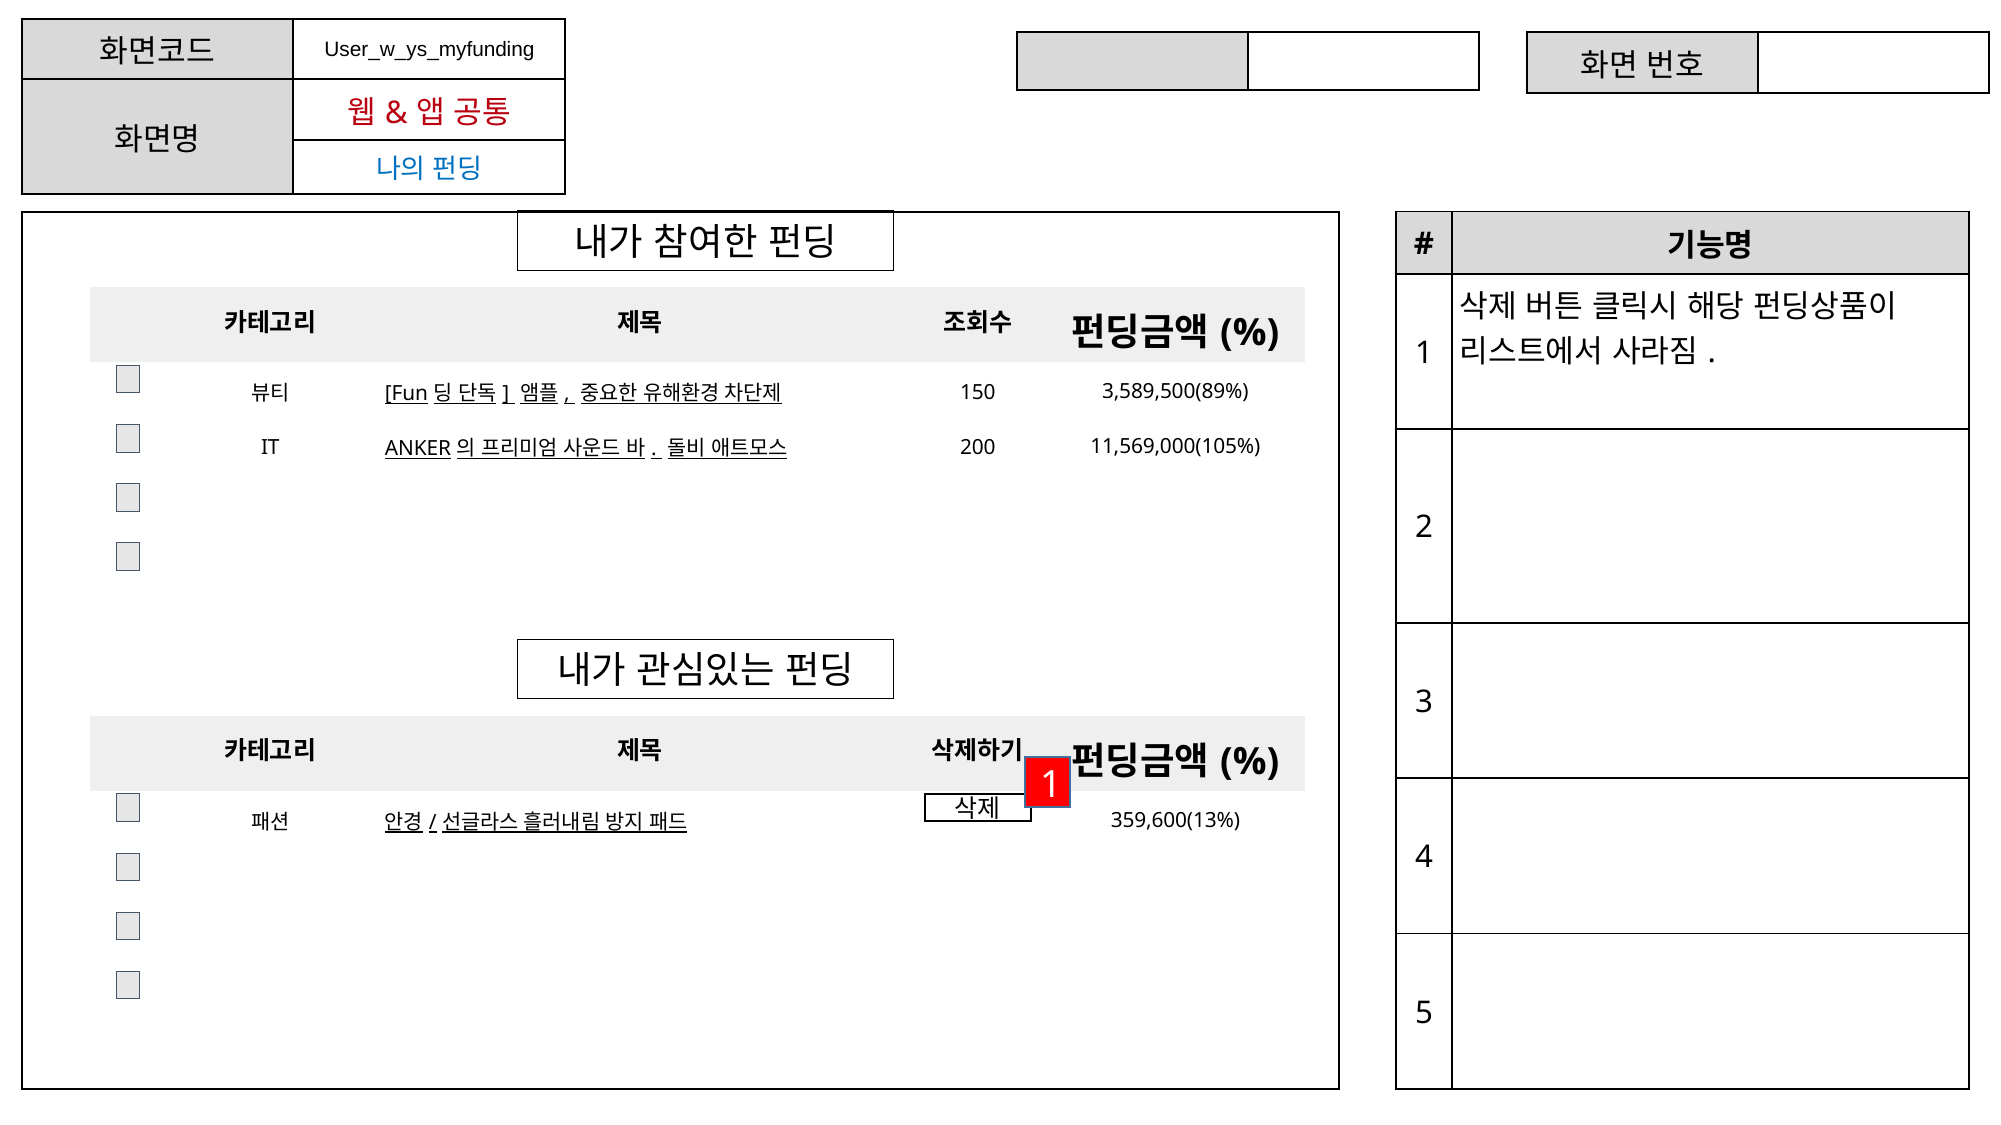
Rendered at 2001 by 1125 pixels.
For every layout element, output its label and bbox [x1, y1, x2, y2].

table_header [1018, 33, 1247, 89]
table_cell [23, 80, 292, 193]
table_header [23, 20, 292, 78]
table_cell [1453, 430, 1968, 622]
table_cell [294, 80, 564, 139]
table_cell [1397, 275, 1451, 428]
table_cell [1453, 624, 1968, 777]
table_cell [90, 362, 1305, 593]
table_cell [1397, 430, 1451, 622]
table_cell [1453, 779, 1968, 933]
table_cell [1397, 934, 1451, 1088]
table_header [90, 716, 1305, 791]
table_cell [294, 141, 564, 193]
text_box [21, 210, 1340, 1090]
table_header [1759, 33, 1988, 92]
table_cell [90, 791, 1305, 1021]
table_header [1453, 212, 1968, 273]
table_header [1397, 212, 1451, 273]
table_header [90, 287, 1305, 362]
table_cell [1397, 779, 1451, 933]
table_header [294, 20, 564, 78]
table_cell [1453, 275, 1968, 428]
table_cell [1397, 624, 1451, 777]
table_header [1249, 33, 1478, 89]
table_cell [1453, 934, 1968, 1088]
table_header [1528, 33, 1757, 92]
